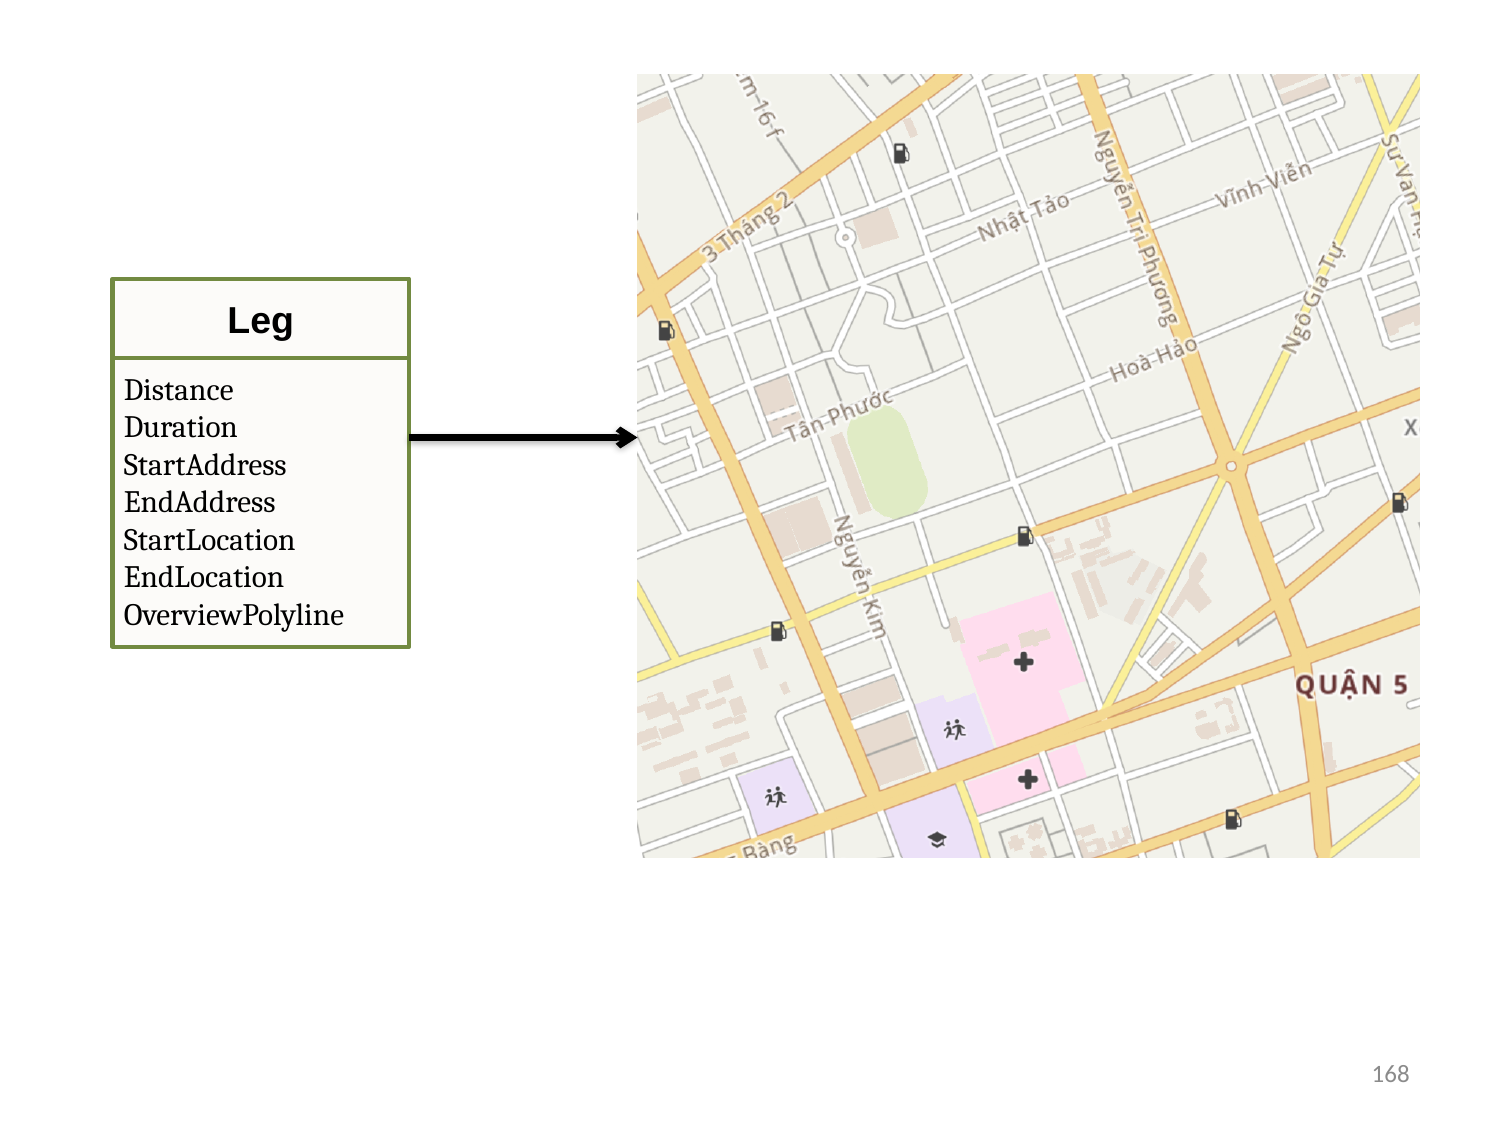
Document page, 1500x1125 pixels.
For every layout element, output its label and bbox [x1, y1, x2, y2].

slide_number [1074, 1042, 1425, 1103]
picture [637, 74, 1421, 858]
text_box [112, 278, 638, 648]
